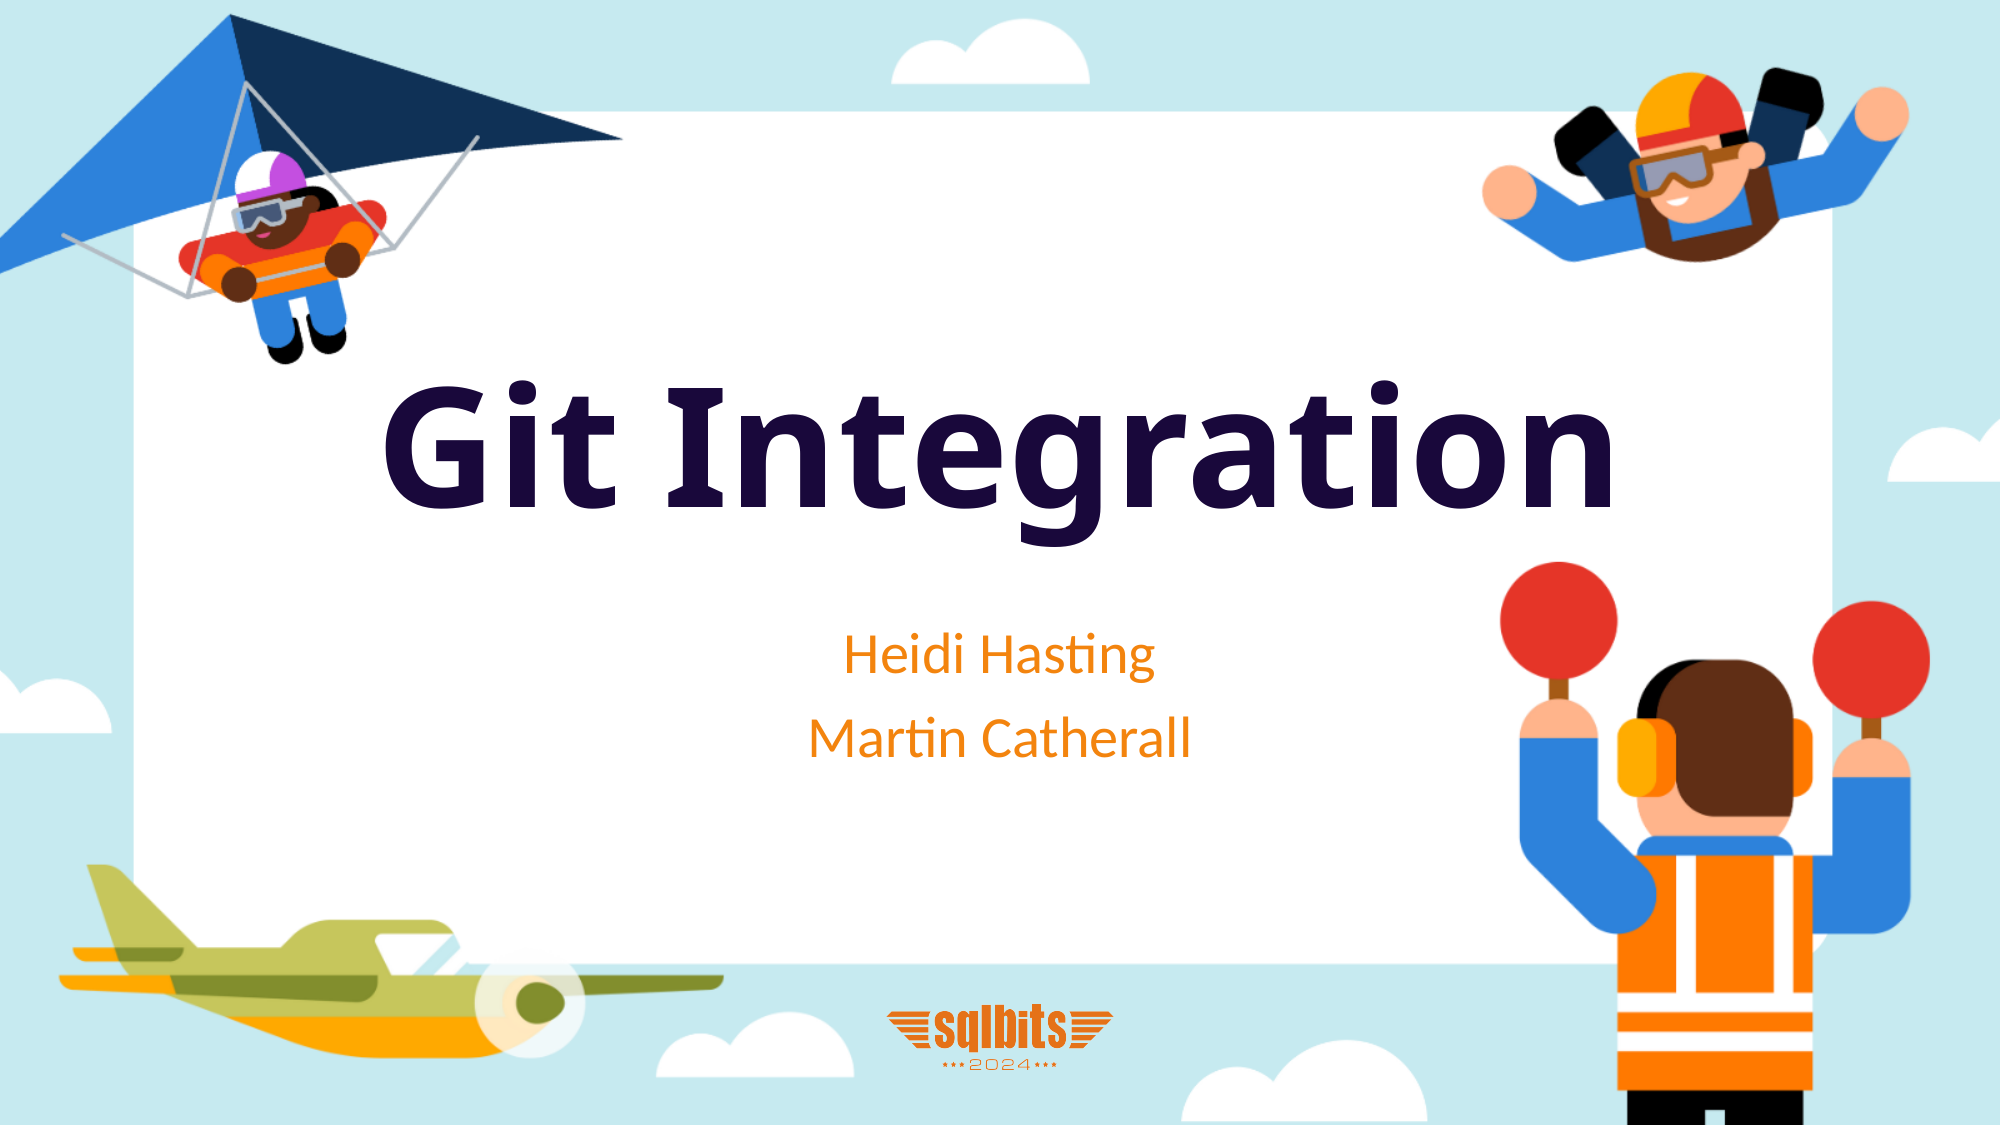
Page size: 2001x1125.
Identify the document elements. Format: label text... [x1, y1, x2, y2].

list Heidi Hasting Martin Catherall [530, 615, 1470, 804]
title Git Integration [249, 328, 1750, 579]
picture [0, 0, 2000, 1125]
